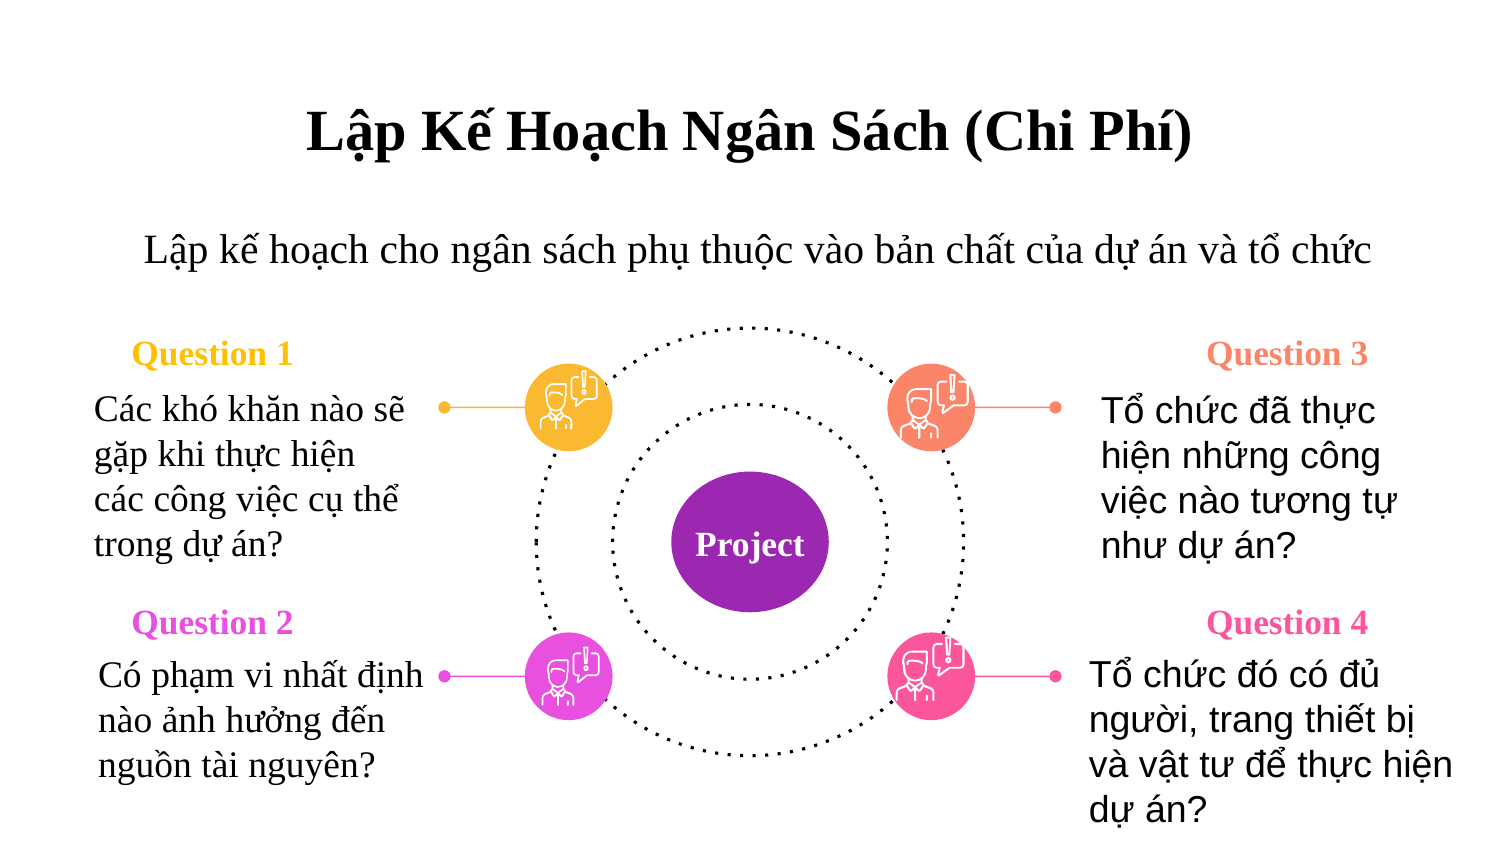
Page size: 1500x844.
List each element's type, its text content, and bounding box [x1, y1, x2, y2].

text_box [539, 370, 598, 430]
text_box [899, 373, 970, 440]
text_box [895, 636, 965, 702]
text_box Các khó khăn nào sẽ gặp khi thực hiện các công việc cụ thể trong dự án? [79, 376, 429, 571]
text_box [887, 322, 1384, 493]
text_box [887, 590, 1384, 762]
text_box Tổ chức đó có đủ người, trang thiết bị và vật tư để thực hiện dự án? [1074, 642, 1477, 838]
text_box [541, 646, 600, 707]
text_box Tổ chức đã thực hiện những công việc nào tương tự như dự án? [1086, 379, 1451, 574]
text_box Lập kế hoạch cho ngân sách phụ thuộc vào bản chất của dự án và tổ chức [129, 214, 1410, 280]
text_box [535, 327, 964, 756]
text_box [116, 590, 613, 762]
text_box Có phạm vi nhất định nào ảnh hưởng đến nguồn tài nguyên? [83, 642, 449, 793]
title Lập Kế Hoạch Ngân Sách (Chi Phí) [116, 88, 1384, 167]
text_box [116, 322, 613, 493]
